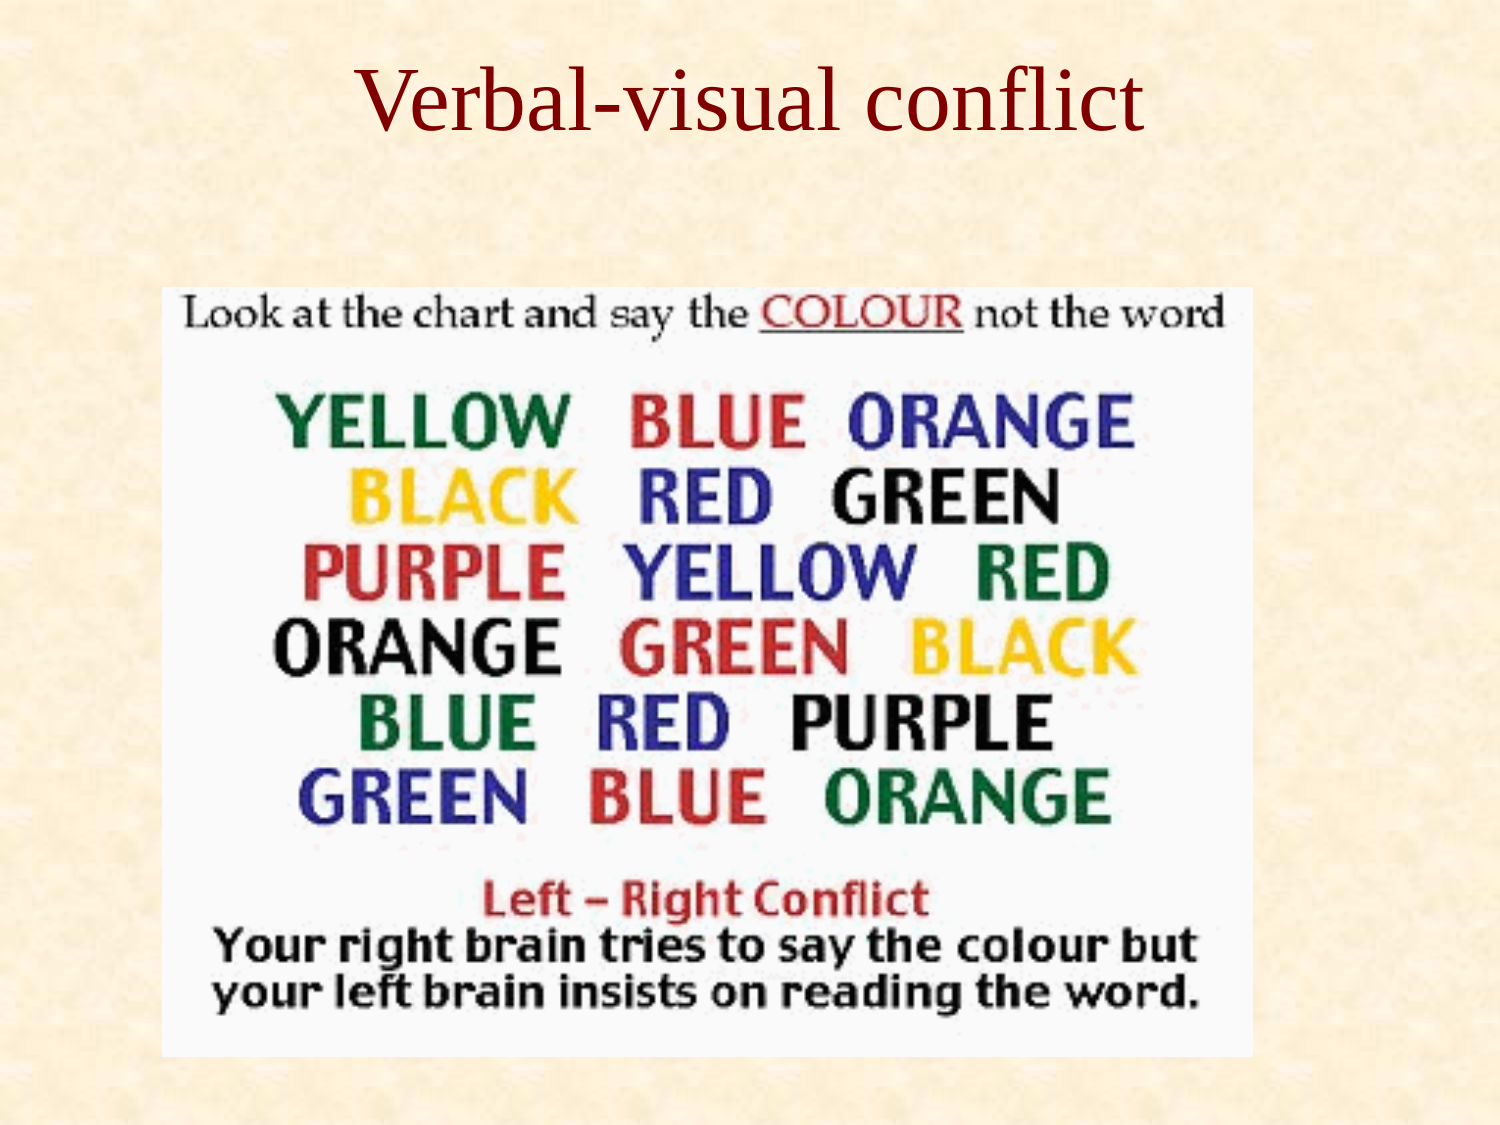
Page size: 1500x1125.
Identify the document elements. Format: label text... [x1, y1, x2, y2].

title Verbal-visual conflict [12, 0, 1488, 188]
picture [0, 0, 1500, 1125]
